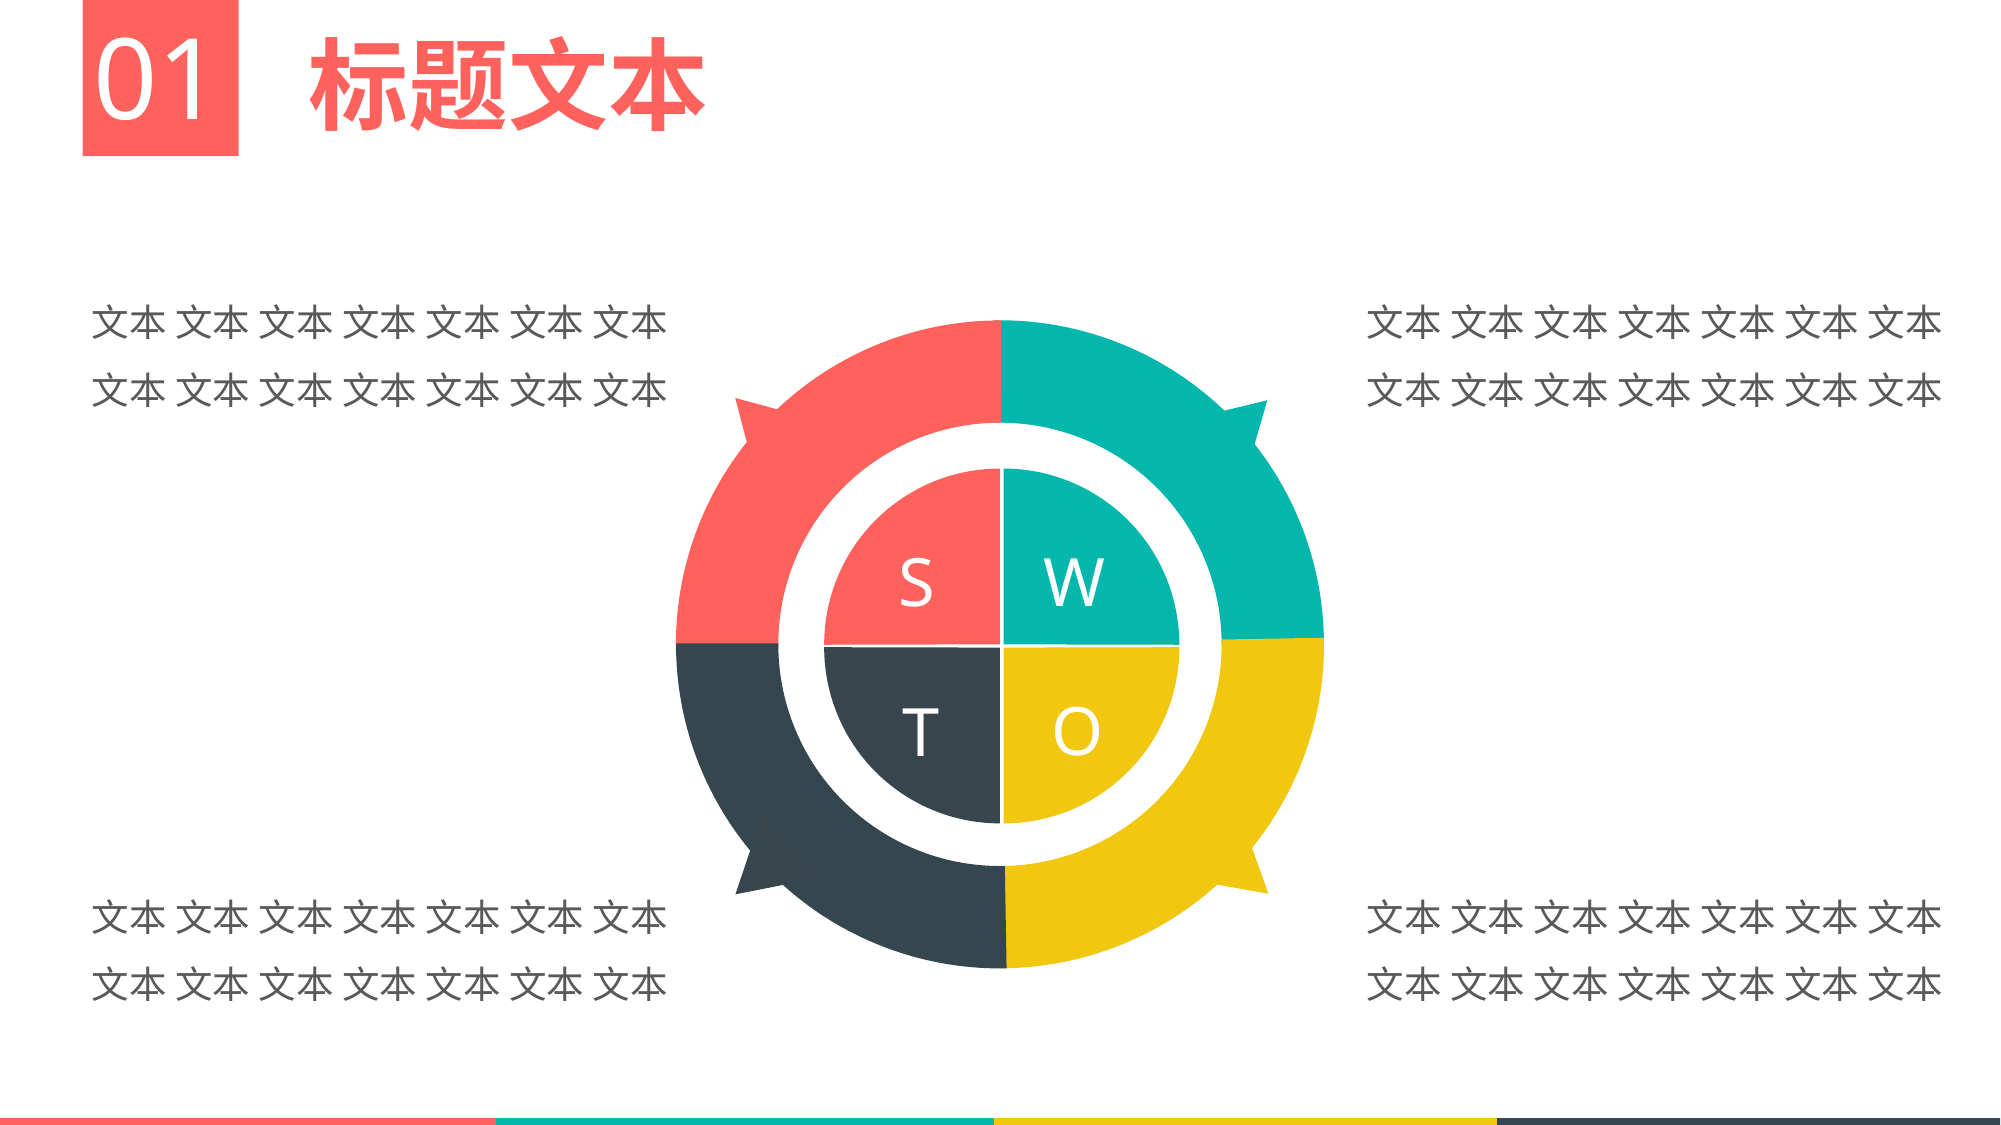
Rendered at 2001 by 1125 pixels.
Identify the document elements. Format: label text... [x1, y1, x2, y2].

text_box 文本 文本 文本 文本 文本 文本 文本 文本 文本 文本 文本 文本 文本 文本 [1351, 269, 2000, 420]
text_box 文本 文本 文本 文本 文本 文本 文本 文本 文本 文本 文本 文本 文本 文本 [77, 269, 728, 420]
text_box 标题文本 [99, 15, 917, 150]
text_box 文本 文本 文本 文本 文本 文本 文本 文本 文本 文本 文本 文本 文本 文本 [1351, 863, 2000, 1014]
text_box 01 [0, 0, 403, 150]
text_box 文本 文本 文本 文本 文本 文本 文本 文本 文本 文本 文本 文本 文本 文本 [77, 863, 728, 1014]
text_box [676, 321, 1323, 968]
